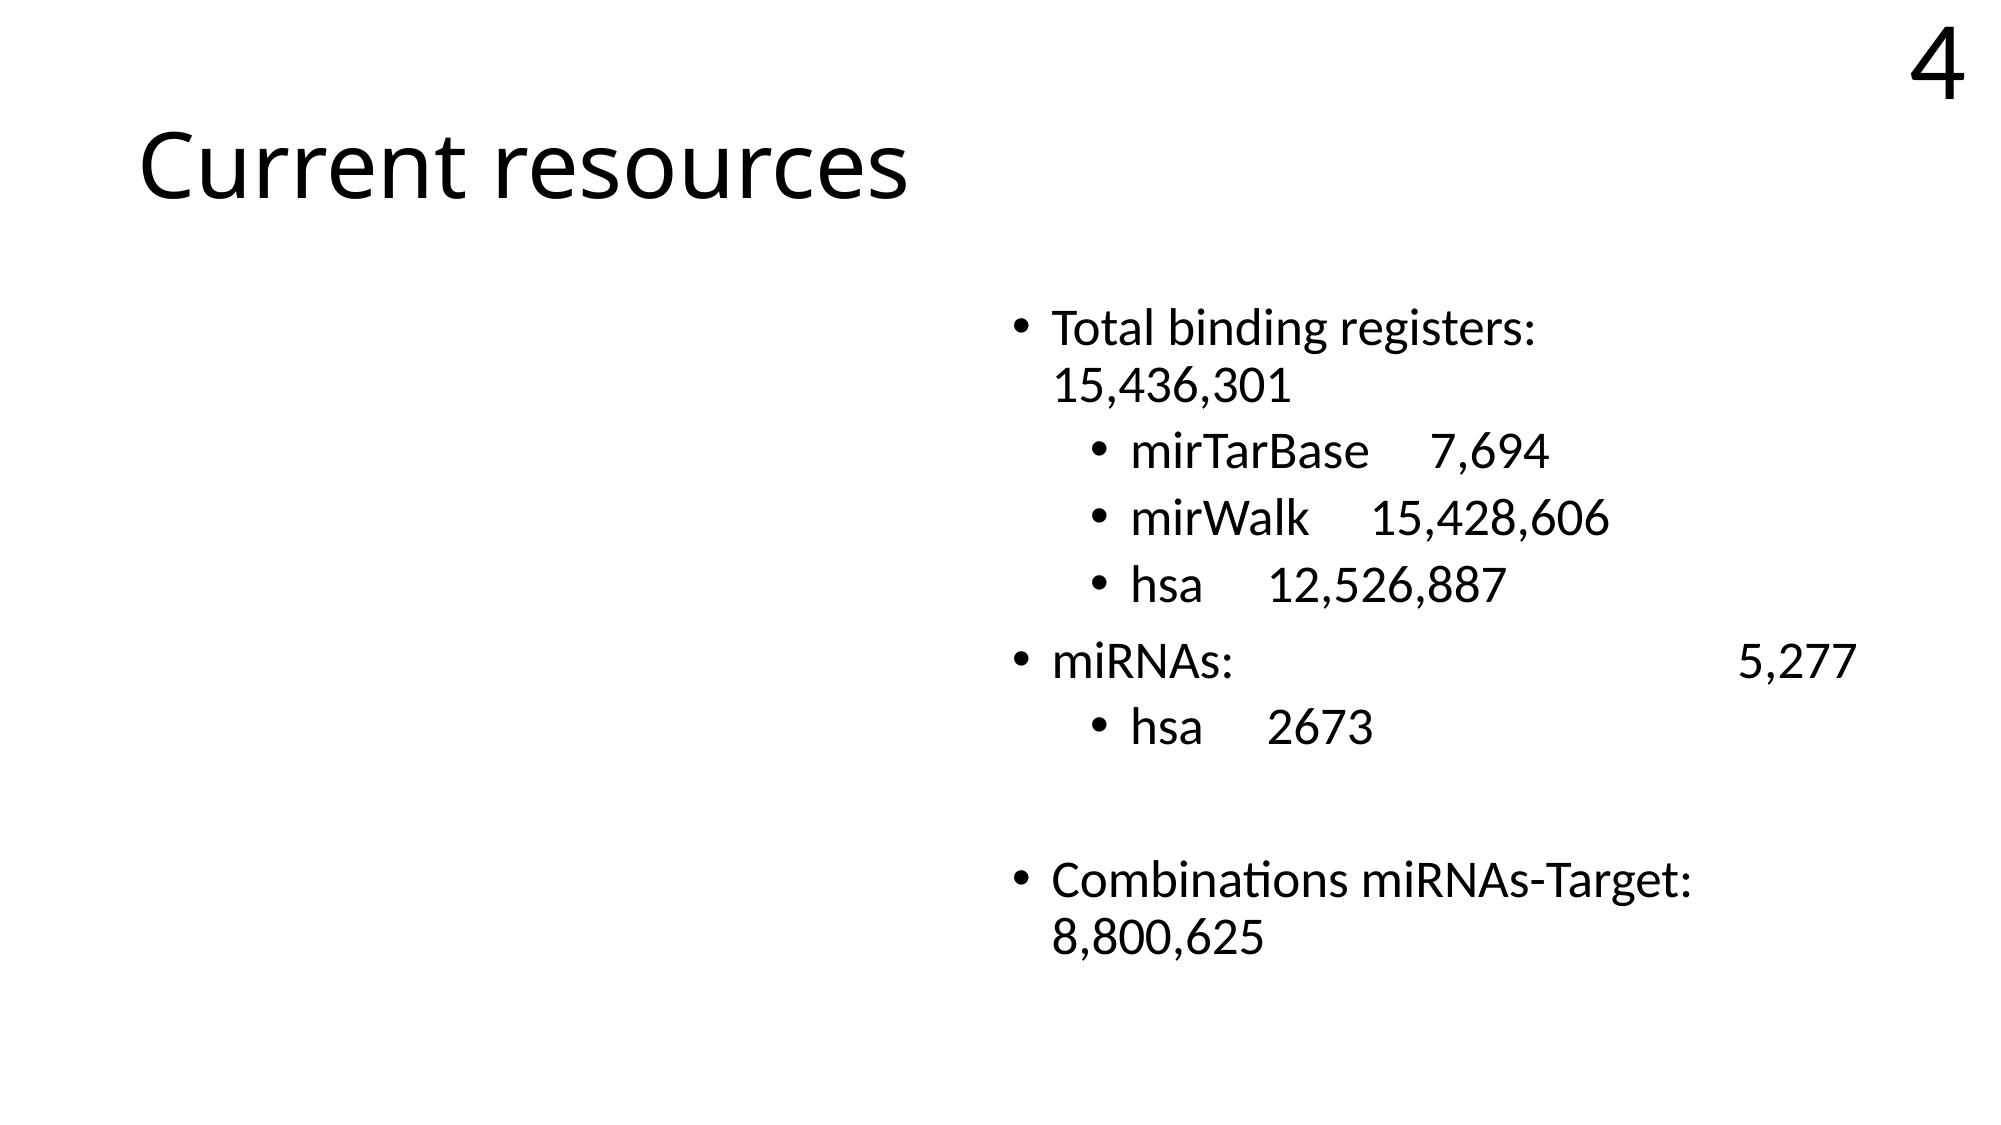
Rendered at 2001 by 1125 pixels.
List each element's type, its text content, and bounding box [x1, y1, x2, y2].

title Current resources [137, 59, 1863, 278]
list Total binding registers: 15,436,301 mirTarBase 7,694 mirWalk 15,428,606 hsa 12,526,887 miRNAs: 5,277 hsa 2673 Combinations miRNAs-Target: 8,800,625 [1012, 299, 1863, 1014]
text_box 4 [1894, 0, 1982, 130]
